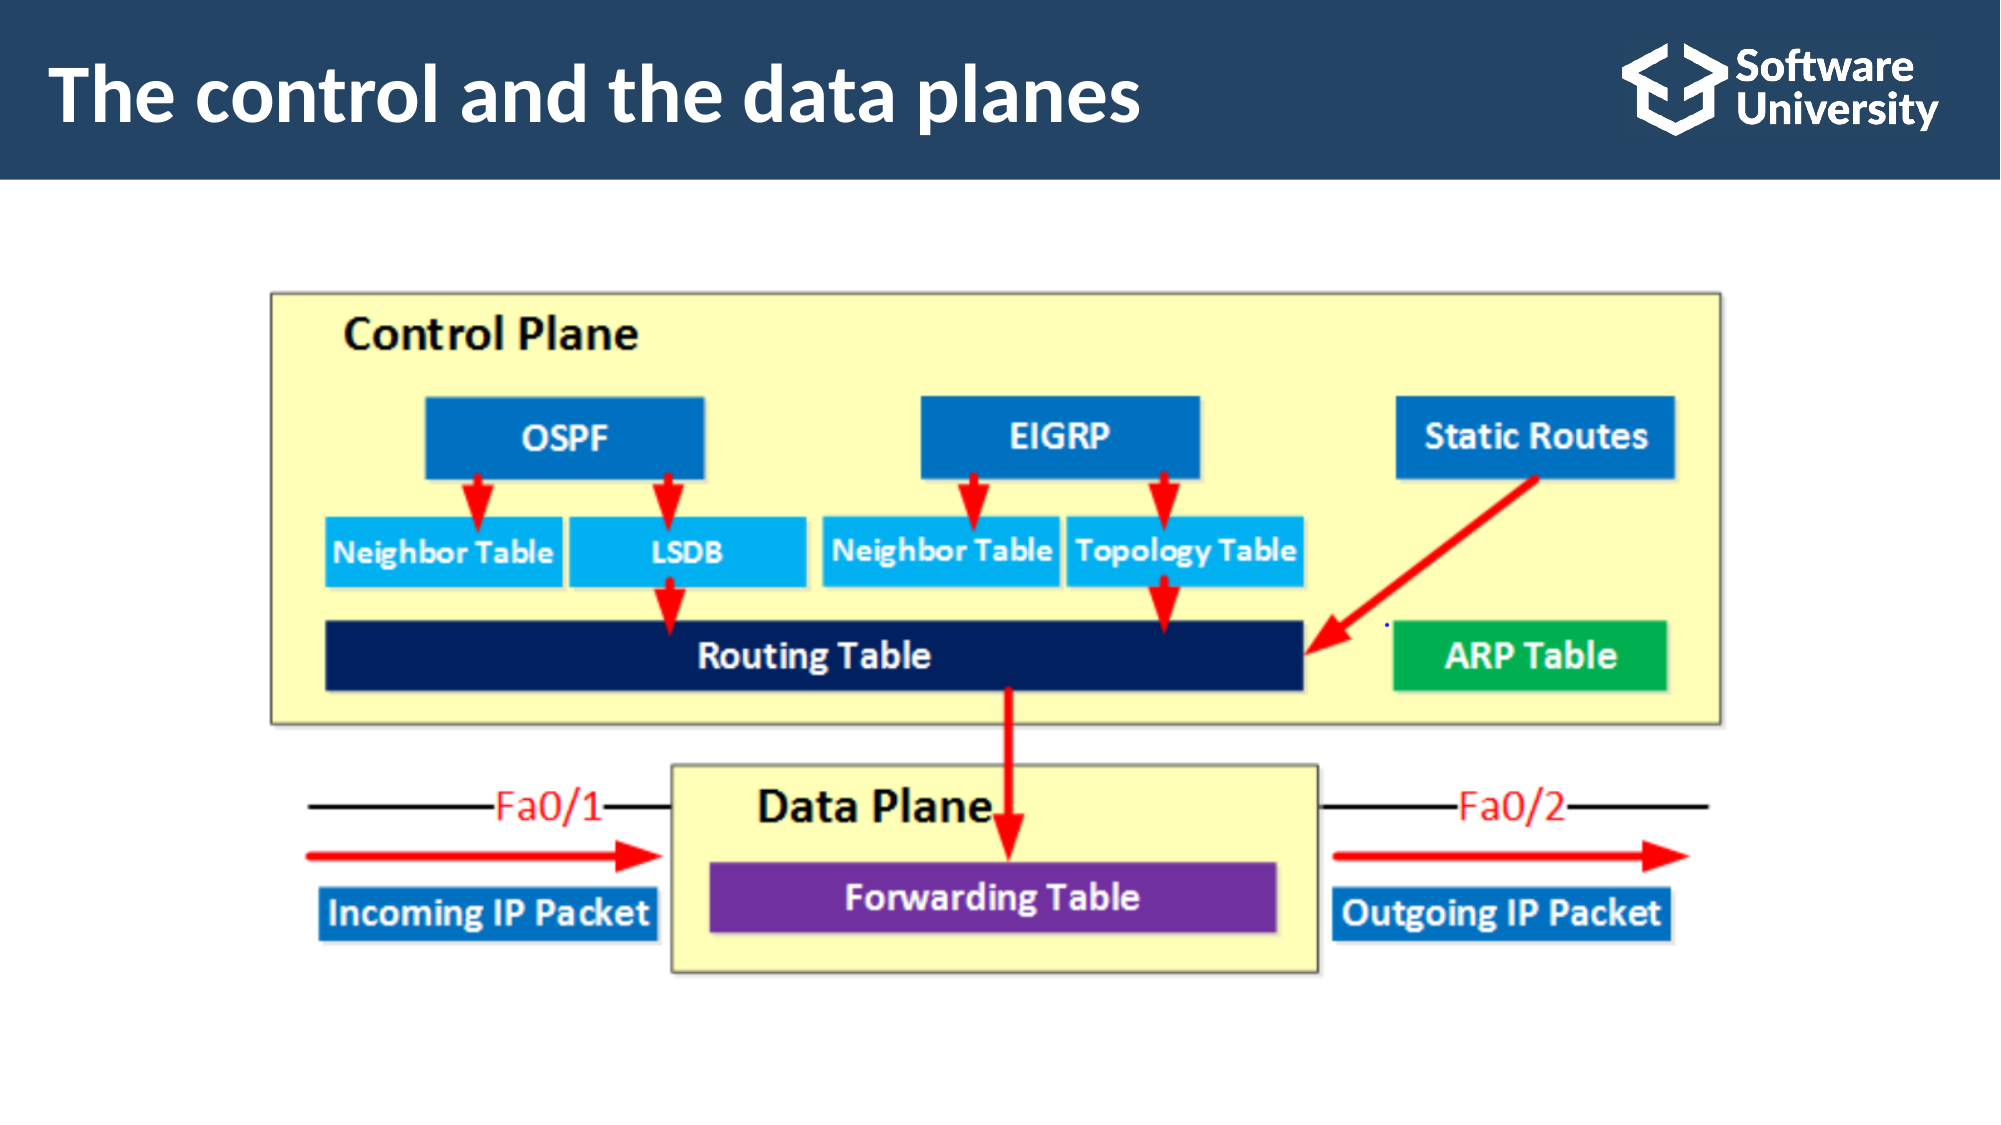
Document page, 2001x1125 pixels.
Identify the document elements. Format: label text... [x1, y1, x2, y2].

picture [1622, 43, 1939, 136]
picture [258, 280, 1742, 992]
title The control and the data planes [31, 16, 1591, 162]
